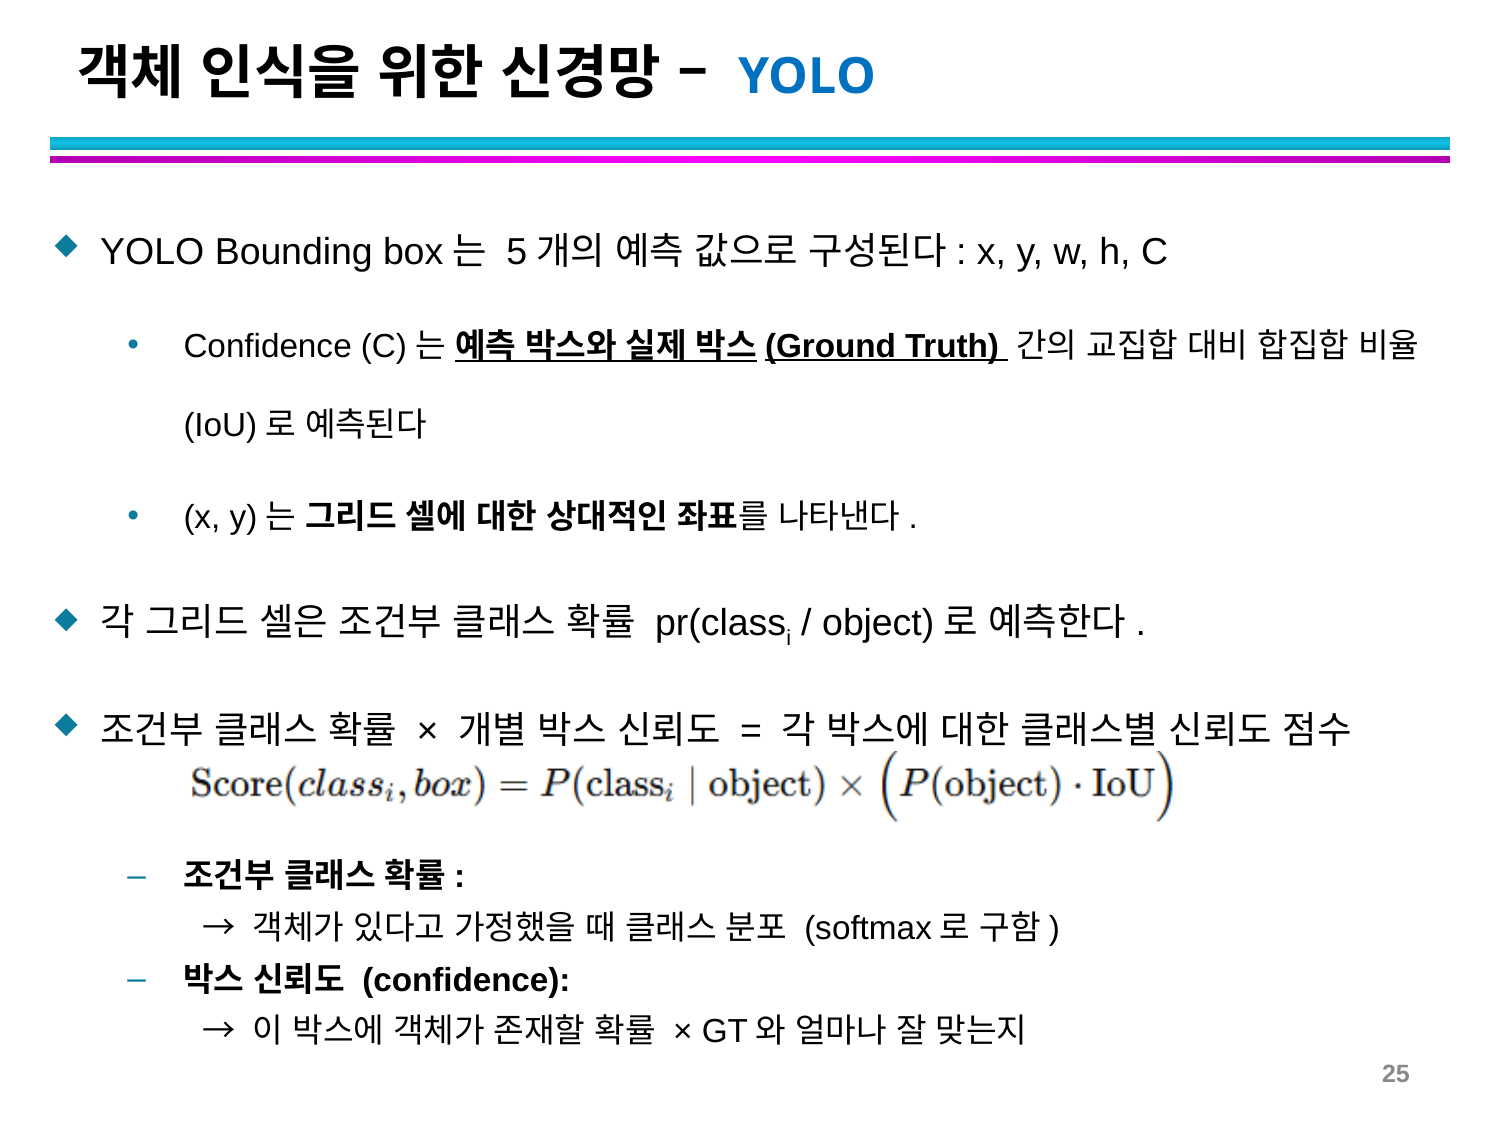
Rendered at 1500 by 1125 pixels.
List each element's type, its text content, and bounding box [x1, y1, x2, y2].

title 객체 인식을 위한 신경망 – YOLO [62, 24, 1421, 113]
slide_number 25 [1074, 1042, 1425, 1103]
picture [173, 751, 1180, 828]
